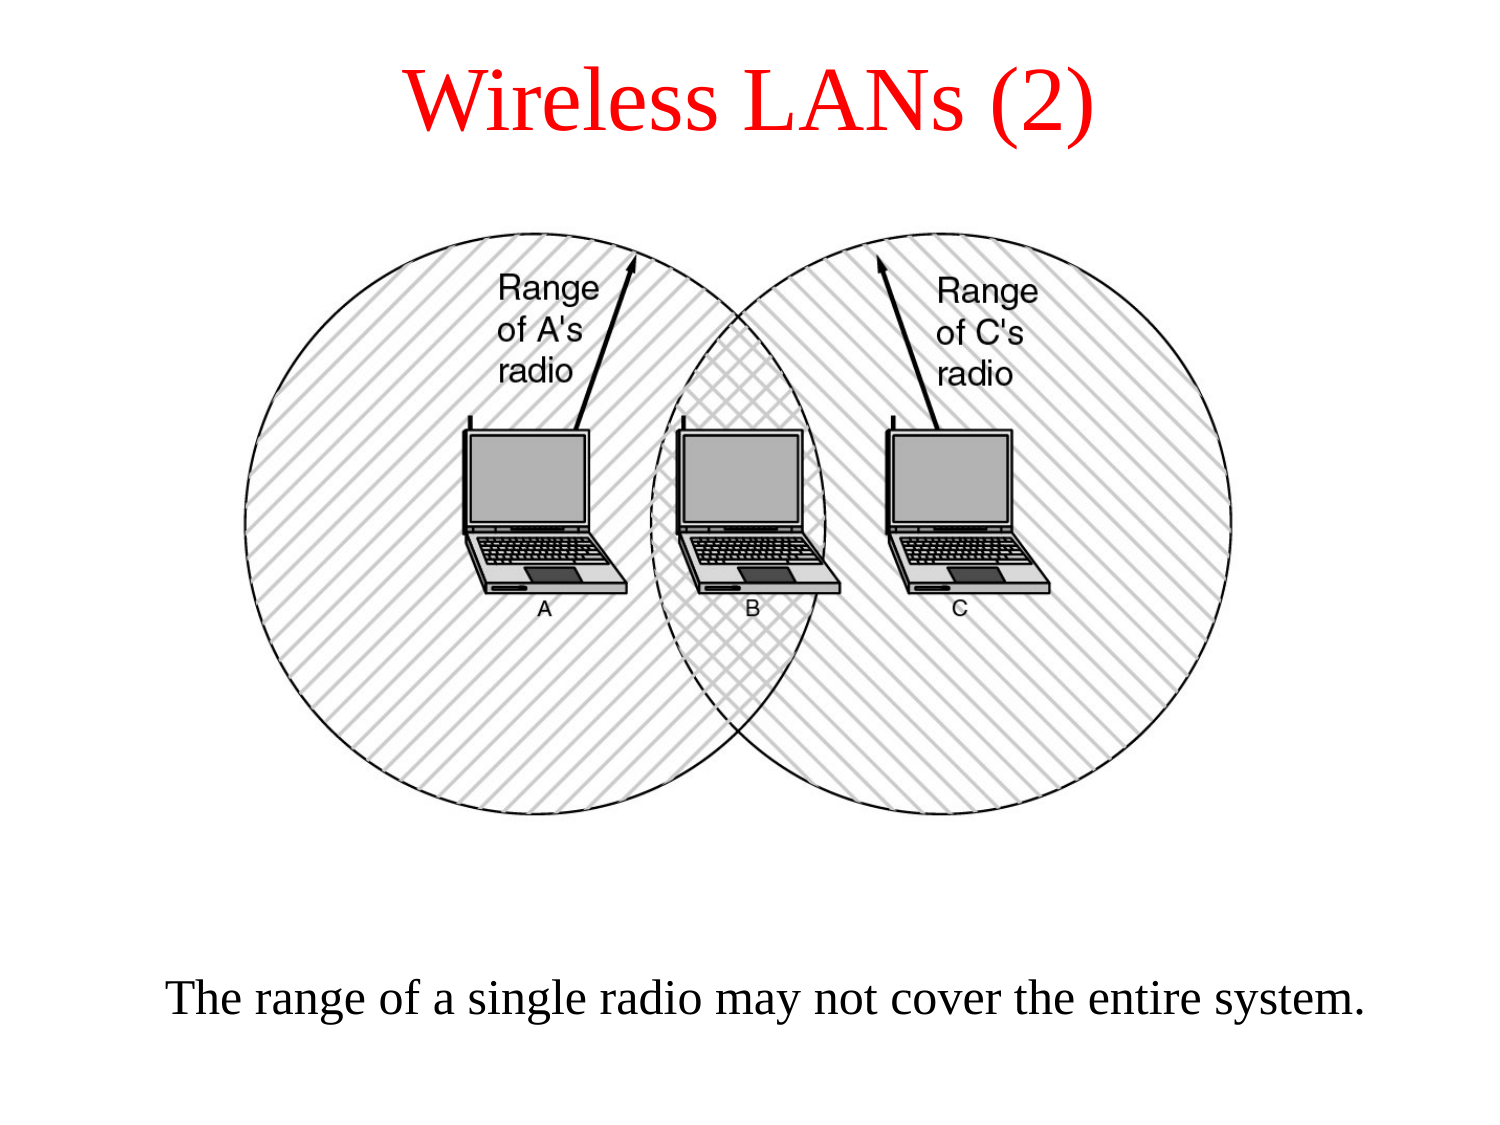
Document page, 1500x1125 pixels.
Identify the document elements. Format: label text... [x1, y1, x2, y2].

list The range of a single radio may not cover the entire system. [15, 957, 1500, 1095]
title Wireless LANs (2) [0, 0, 1500, 188]
picture [123, 109, 1355, 939]
